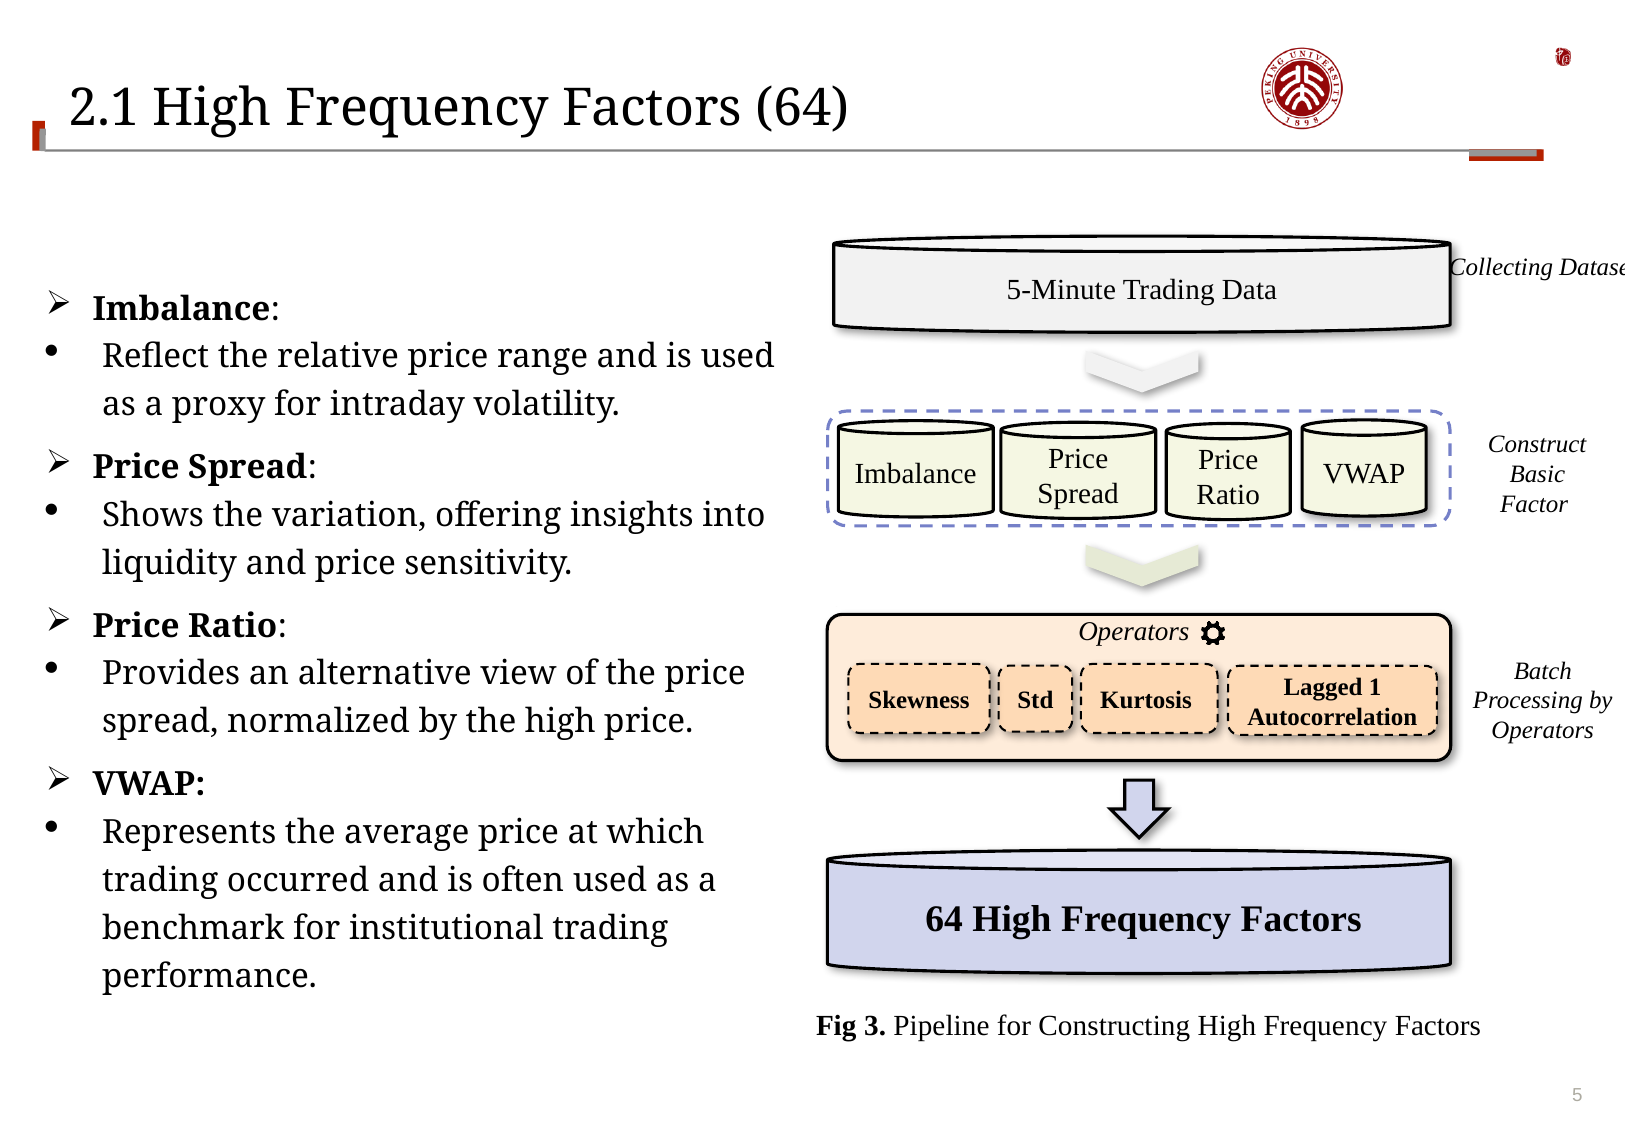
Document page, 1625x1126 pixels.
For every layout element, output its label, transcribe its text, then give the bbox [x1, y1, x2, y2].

text_box [1083, 541, 1201, 589]
text_box Fig 3. Pipeline for Constructing High Frequency Factors [815, 1010, 1490, 1042]
text_box 5-Minute Trading Data [831, 234, 1453, 335]
text_box Batch Processing by Operators [1447, 646, 1625, 752]
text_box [838, 420, 1291, 520]
text_box 64 High Frequency Factors [825, 847, 1453, 976]
text_box [1105, 778, 1174, 841]
text_box Lagged 1 Autocorrelation [1225, 663, 1439, 737]
text_box 2.1 High Frequency Factors (64) [68, 60, 1256, 150]
text_box Construct Basic Factor [1471, 420, 1603, 525]
text_box Std [998, 663, 1075, 734]
text_box Skewness [846, 661, 992, 736]
picture [1259, 31, 1581, 141]
text_box Kurtosis [1078, 661, 1220, 736]
text_box [825, 408, 1453, 528]
text_box [1448, 617, 1453, 646]
text_box Collecting Dataset [1434, 243, 1625, 289]
text_box [825, 621, 1452, 763]
text_box [1083, 347, 1201, 395]
text_box Operators [827, 606, 1448, 654]
picture [1199, 621, 1226, 648]
